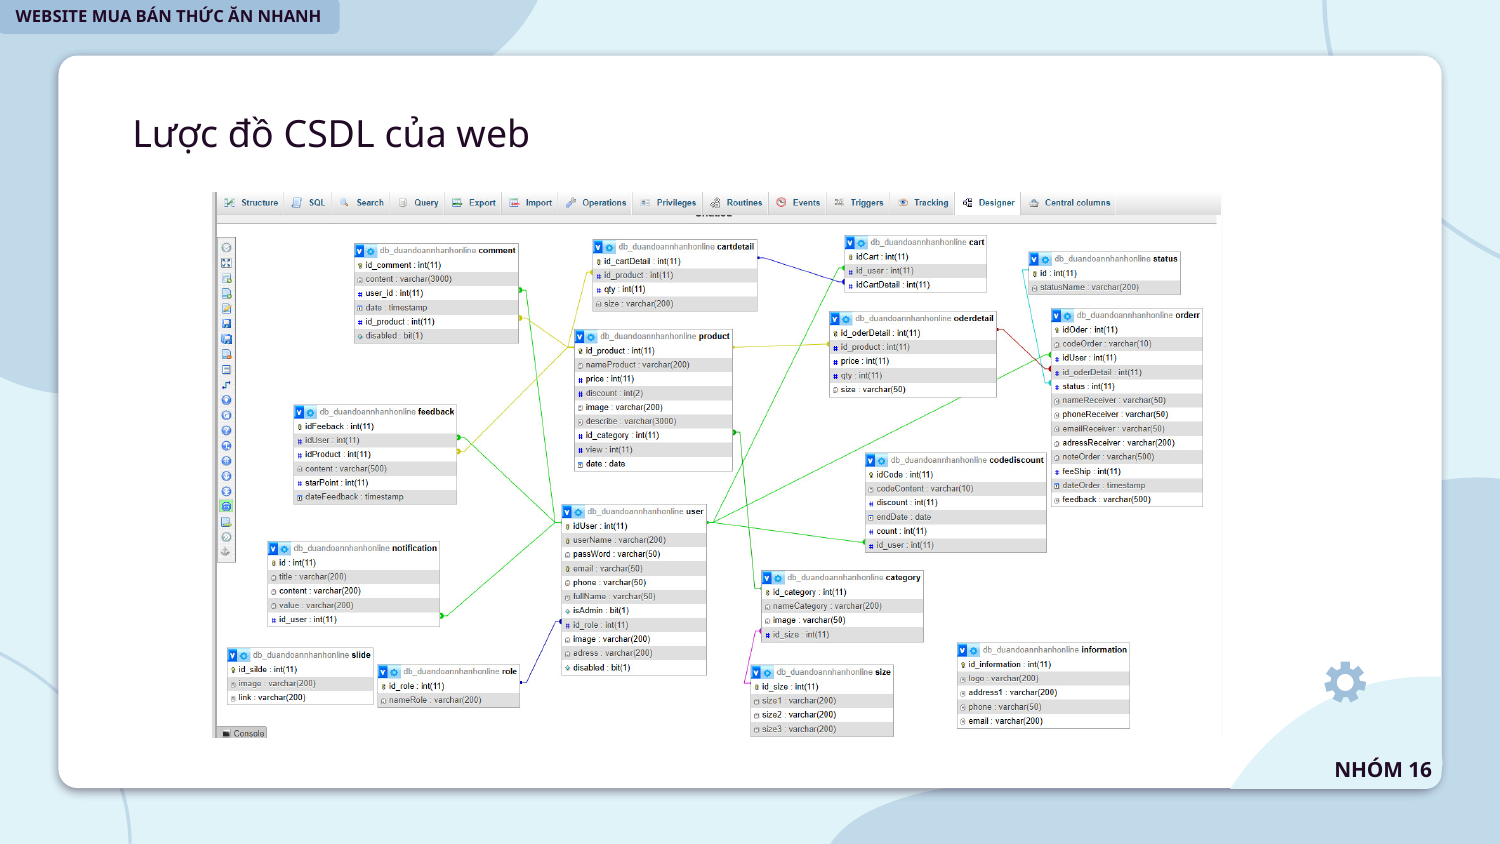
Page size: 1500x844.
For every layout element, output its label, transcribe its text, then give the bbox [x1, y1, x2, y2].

picture [211, 192, 1223, 739]
text_box WEBSITE MUA BÁN THỨC ĂN NHANH [0, 0, 340, 34]
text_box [1315, 737, 1453, 788]
title Lược đồ CSDL của web [117, 87, 620, 155]
text_box [1324, 661, 1367, 703]
